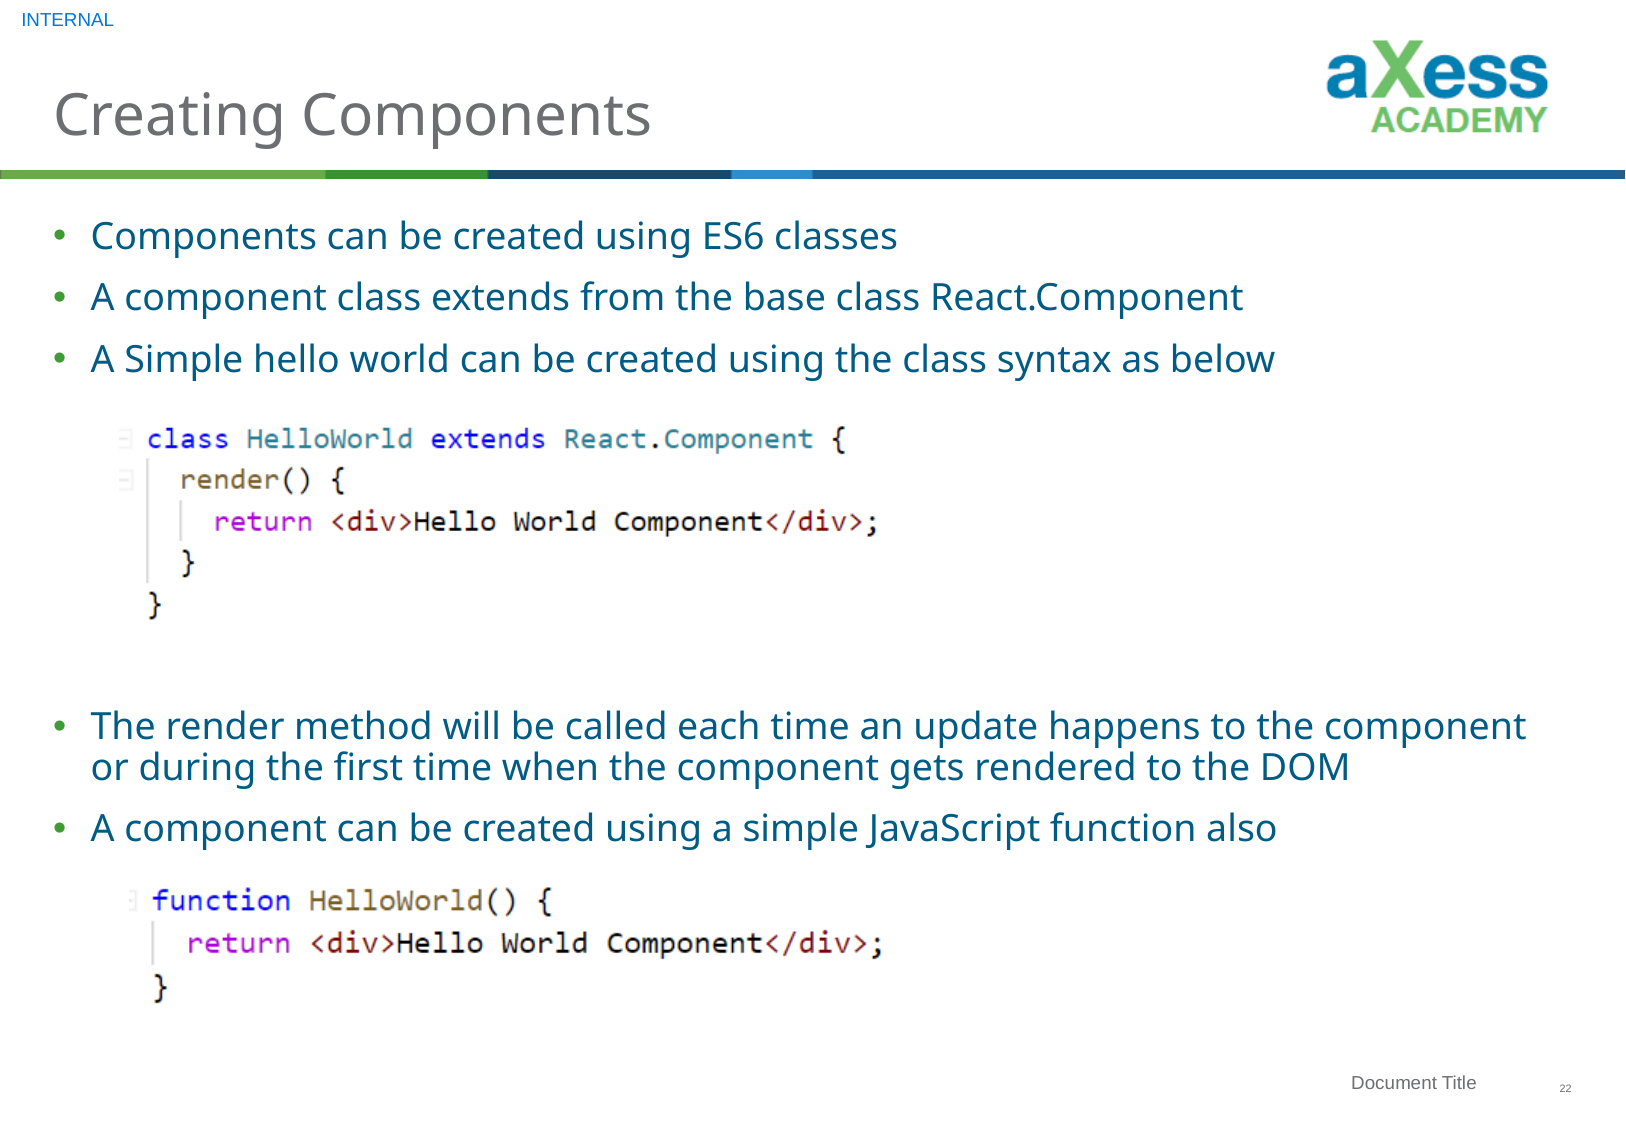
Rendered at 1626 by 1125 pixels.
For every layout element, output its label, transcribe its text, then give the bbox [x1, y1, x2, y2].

list Components can be created using ES6 classes A component class extends from the base class React.Component A Simple hello world can be created using the class syntax as below The render method will be called each time an update happens to the component or during the first time when the component gets rendered to the DOM A component can be created using a simple JavaScript function also [53, 217, 1573, 1125]
picture [1288, 30, 1574, 147]
picture [119, 399, 1028, 650]
picture [0, 170, 1625, 179]
picture [129, 862, 1023, 1033]
title Creating Components [53, 32, 1573, 148]
